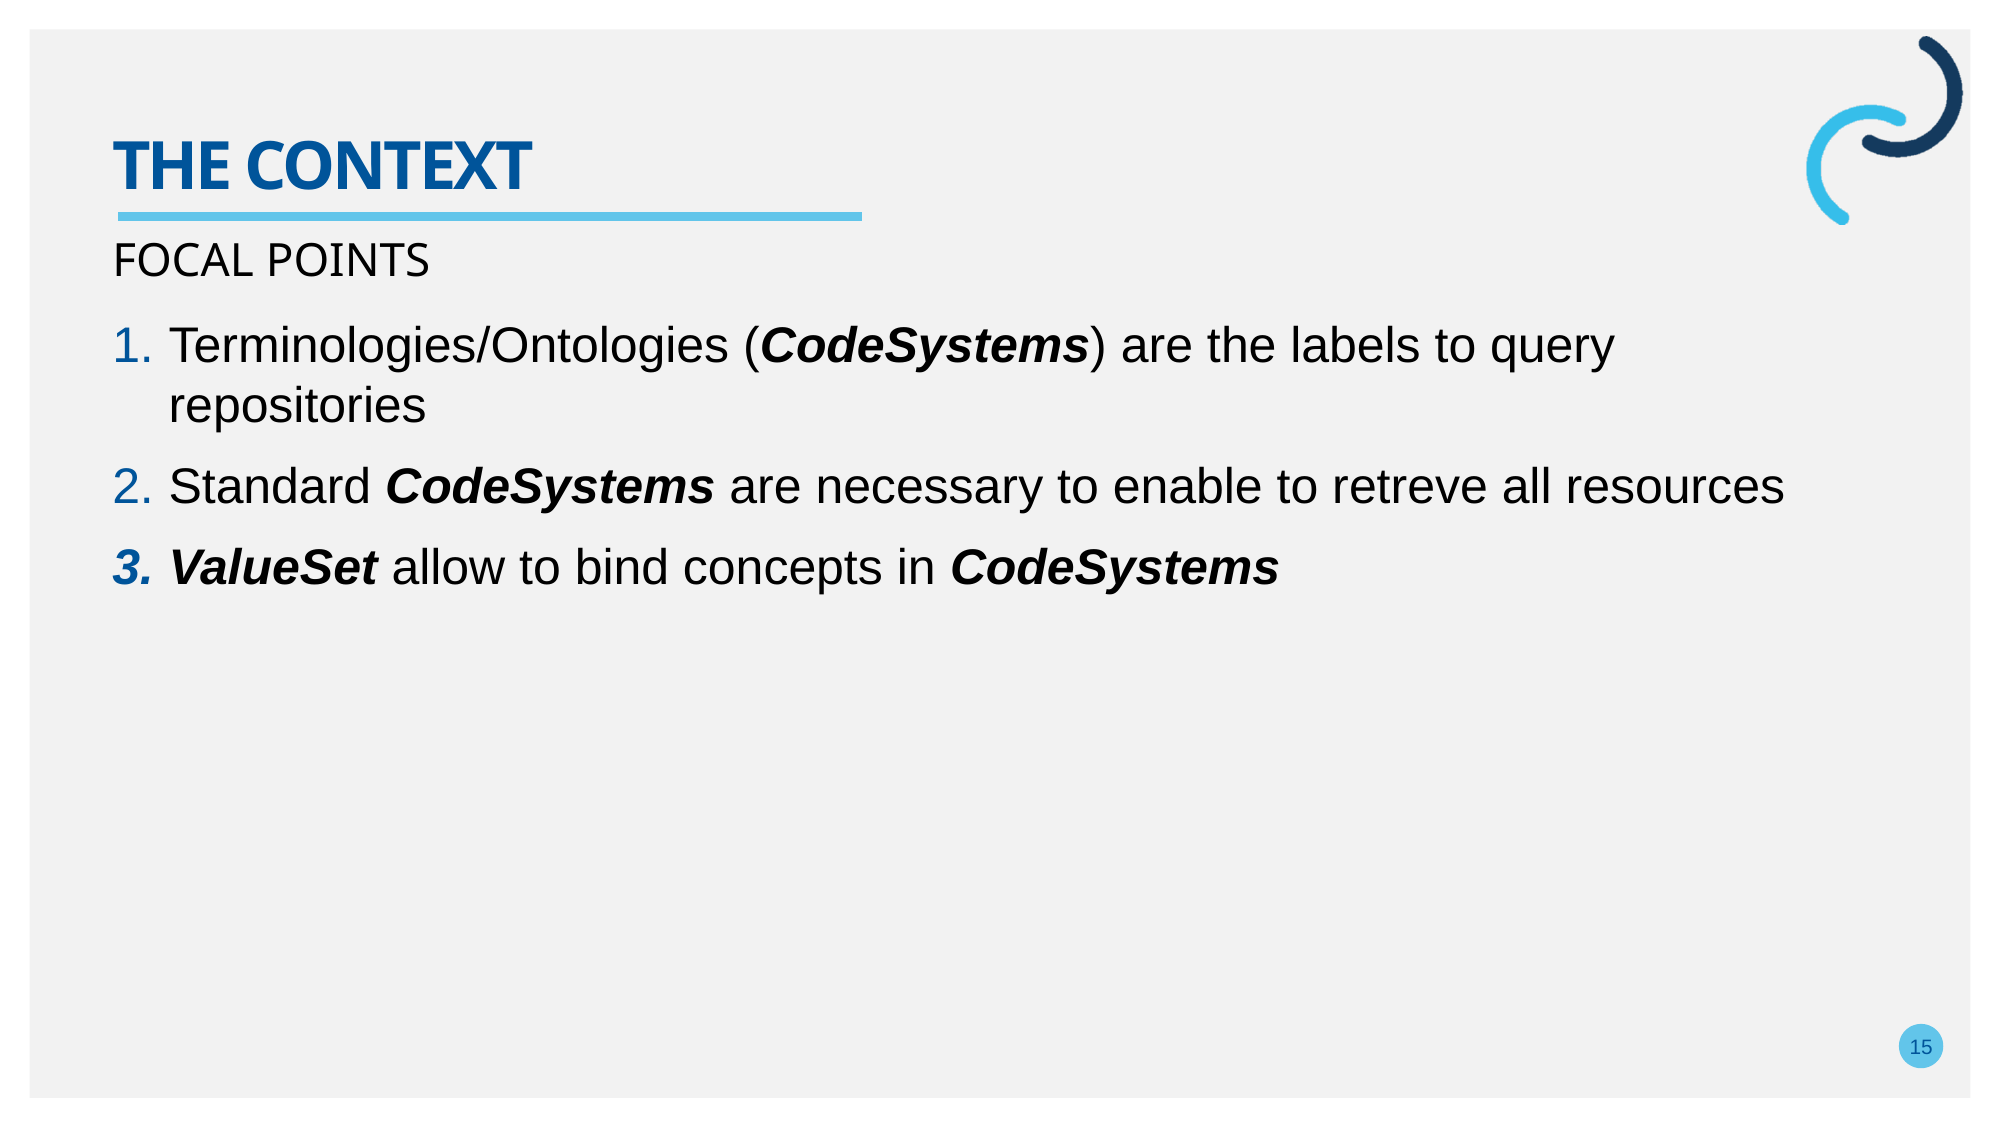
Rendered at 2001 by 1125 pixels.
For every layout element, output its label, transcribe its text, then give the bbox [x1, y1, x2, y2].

title The context [112, 132, 1353, 194]
list FOCAL POINTS [112, 230, 1531, 290]
picture [1790, 36, 1995, 229]
slide_number 15 [1898, 1023, 1944, 1069]
list Terminologies/Ontologies (CodeSystems) are the labels to query repositories Standard CodeSystems are necessary to enable to retreve all resources ValueSet allow to bind concepts in CodeSystems [112, 312, 1884, 1022]
